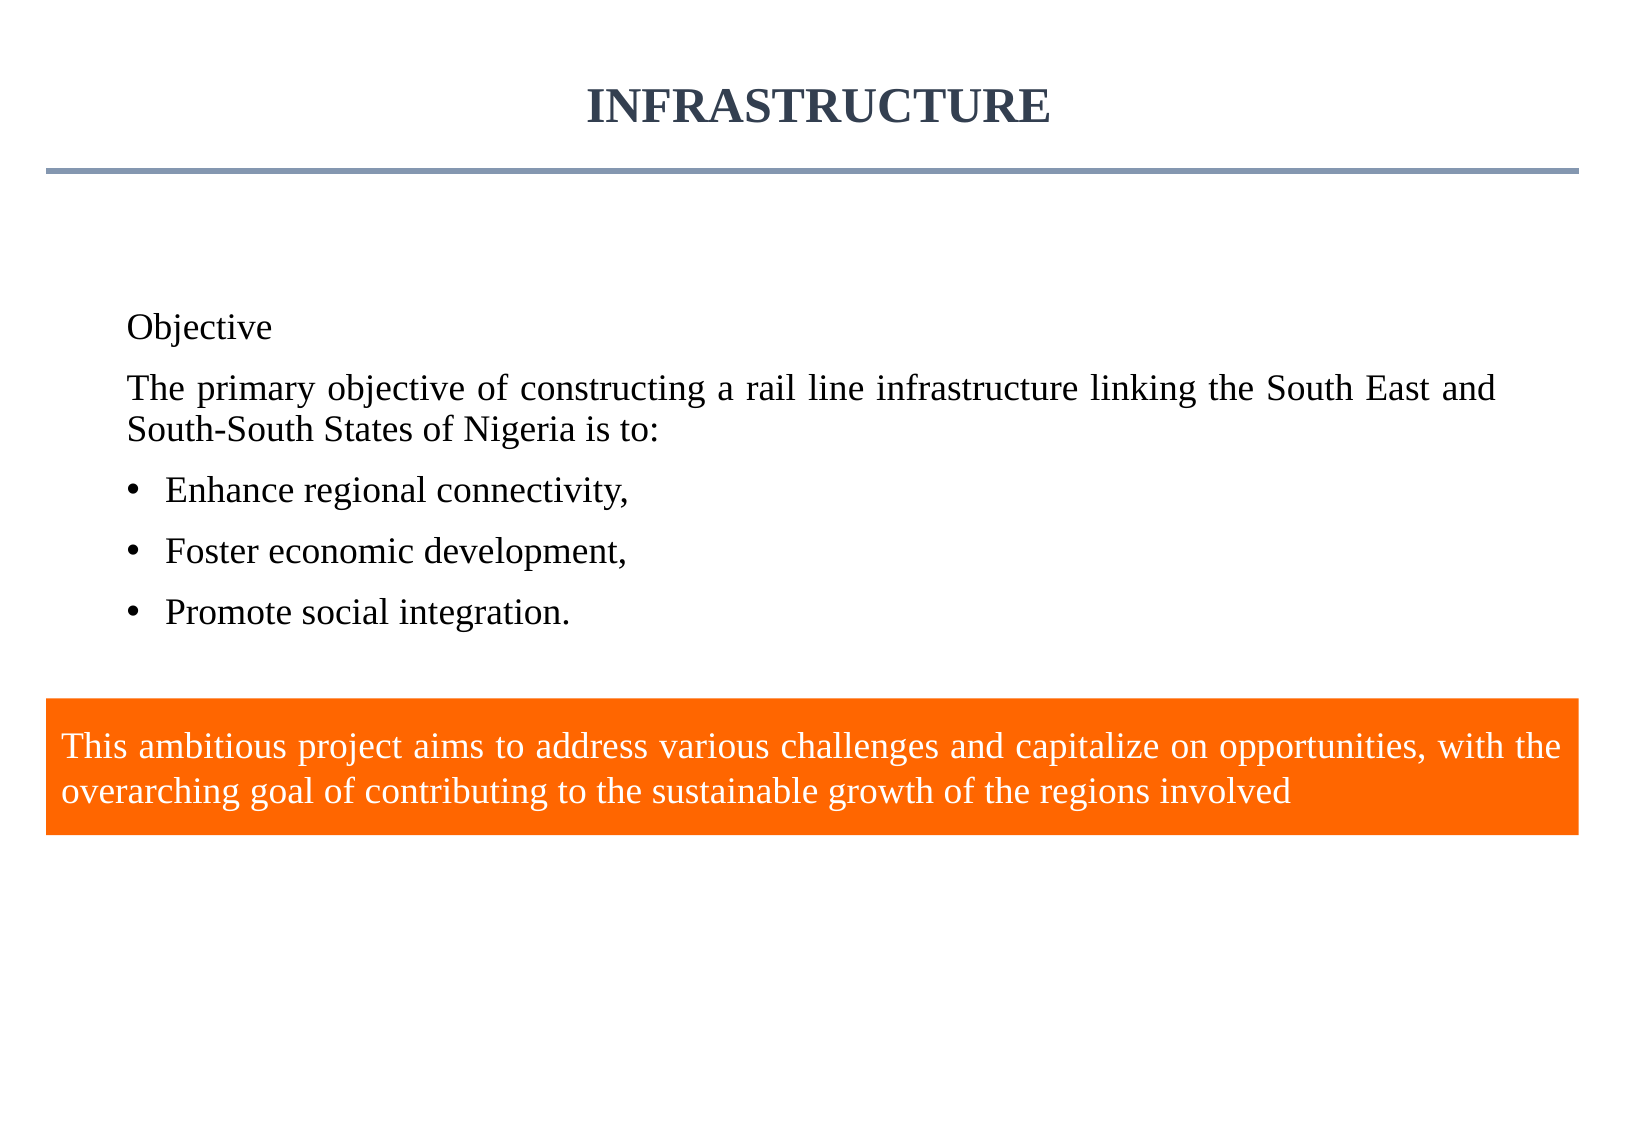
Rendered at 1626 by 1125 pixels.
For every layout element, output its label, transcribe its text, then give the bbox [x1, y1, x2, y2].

text_box INFRASTRUCTURE [46, 59, 1579, 153]
text_box This ambitious project aims to address various challenges and capitalize on opportunities, with the overarching goal of contributing to the sustainable growth of the regions involved [46, 713, 1579, 819]
text_box [45, 697, 1580, 836]
list Objective The primary objective of constructing a rail line infrastructure linking the South East and South-South States of Nigeria is to: Enhance regional connectivity, Foster economic development, Promote social integration. [111, 299, 1514, 650]
